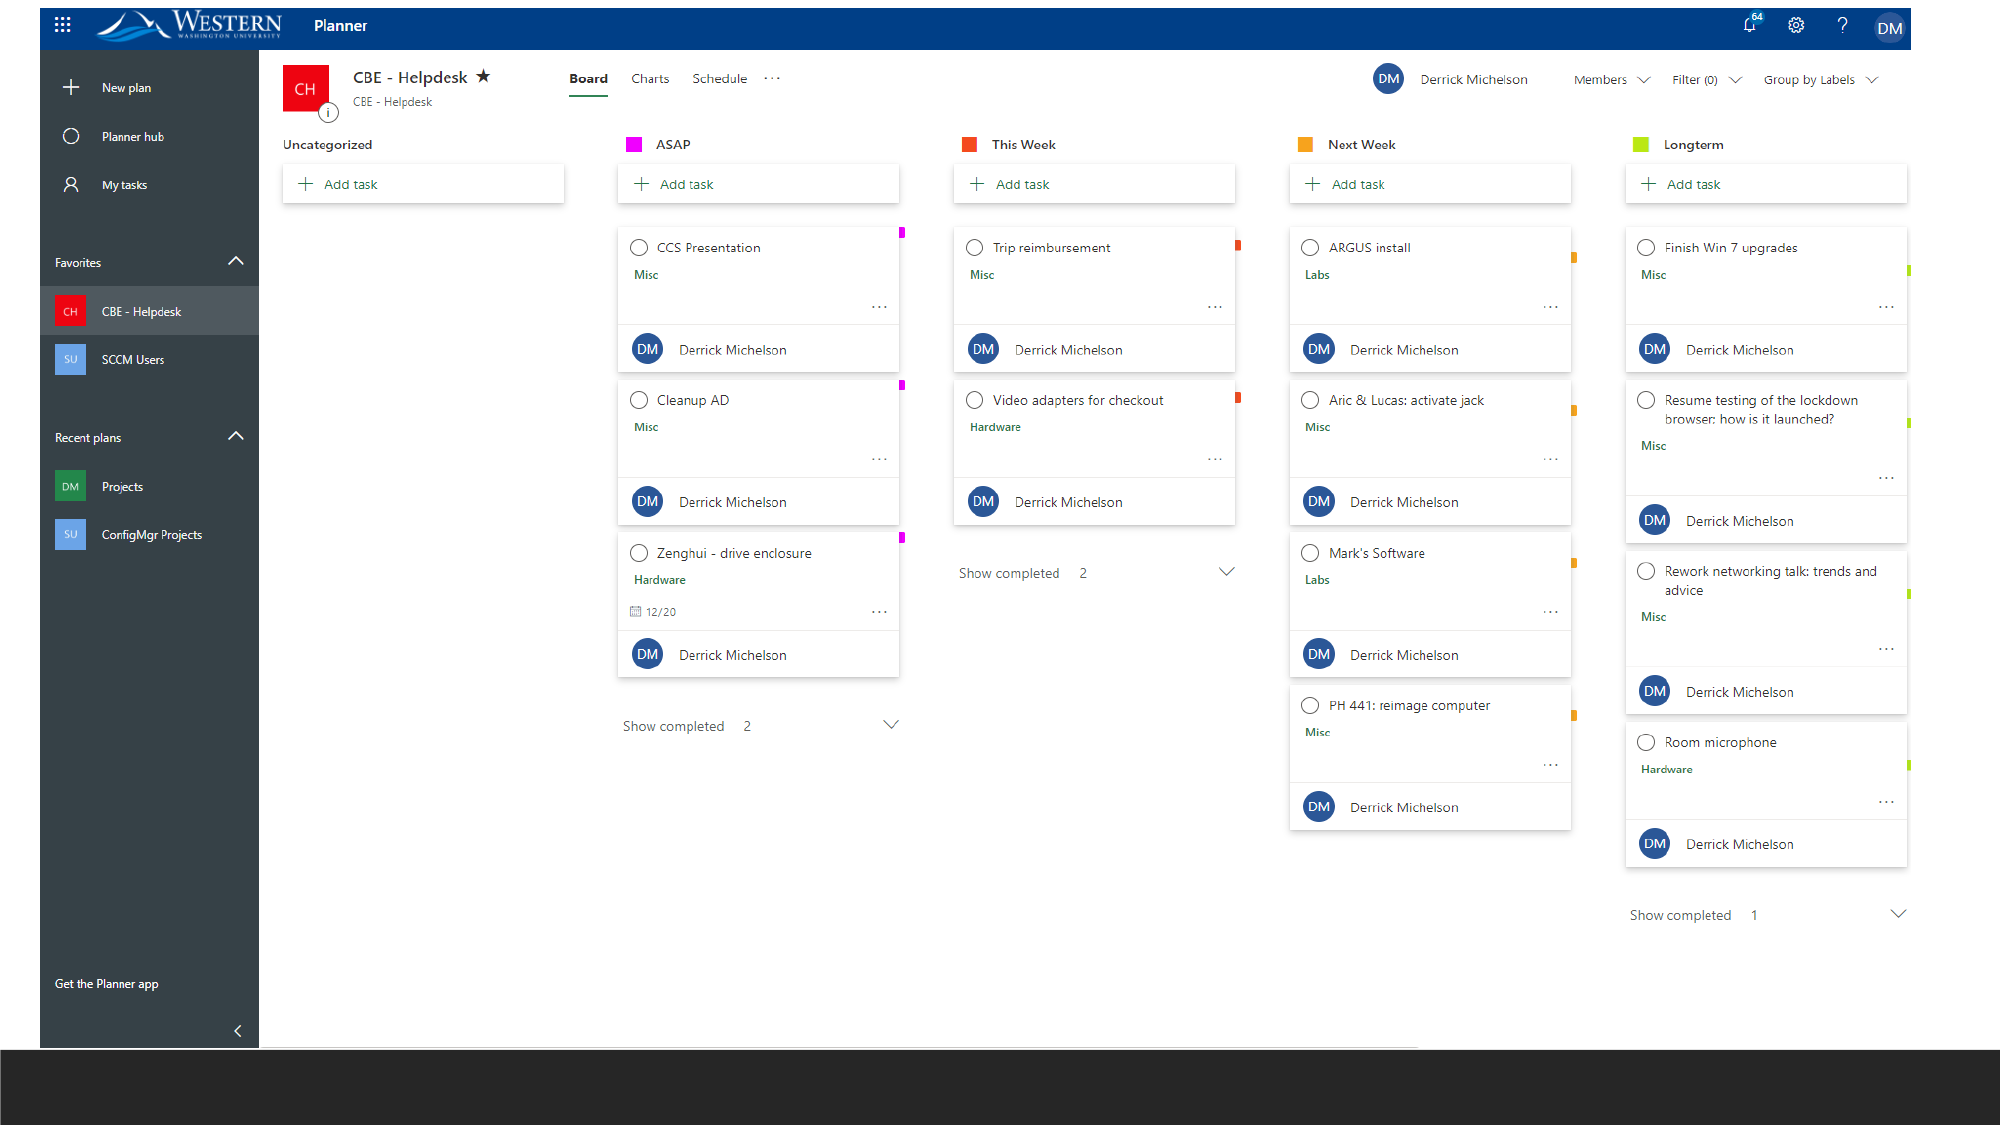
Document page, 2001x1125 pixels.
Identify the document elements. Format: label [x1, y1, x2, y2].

picture [39, 8, 1912, 1049]
